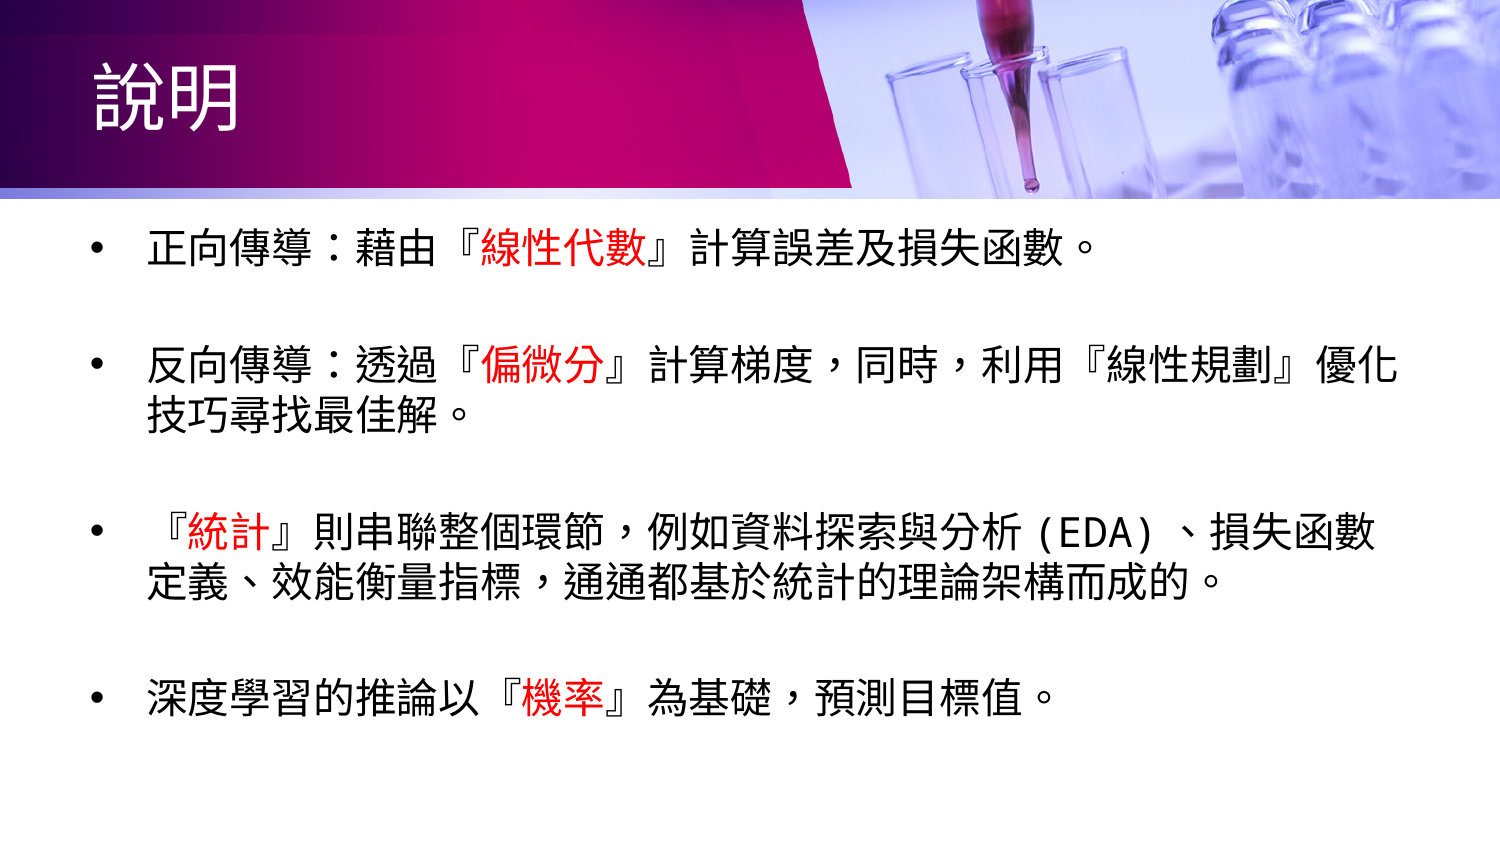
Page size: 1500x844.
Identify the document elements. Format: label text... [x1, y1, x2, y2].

title 說明 [76, 33, 1431, 159]
picture [0, 0, 1500, 844]
list 正向傳導：藉由『線性代數』計算誤差及損失函數。 反向傳導：透過『偏微分』計算梯度，同時，利用『線性規劃』優化技巧尋找最佳解。 『統計』則串聯整個環節，例如資料探索與分析(EDA)、損失函數定義、效能衡量指標，通通都基於統計的理論架構而成的。 深度學習的推論以『機率』為基礎，預測目標值。 [74, 214, 1428, 781]
